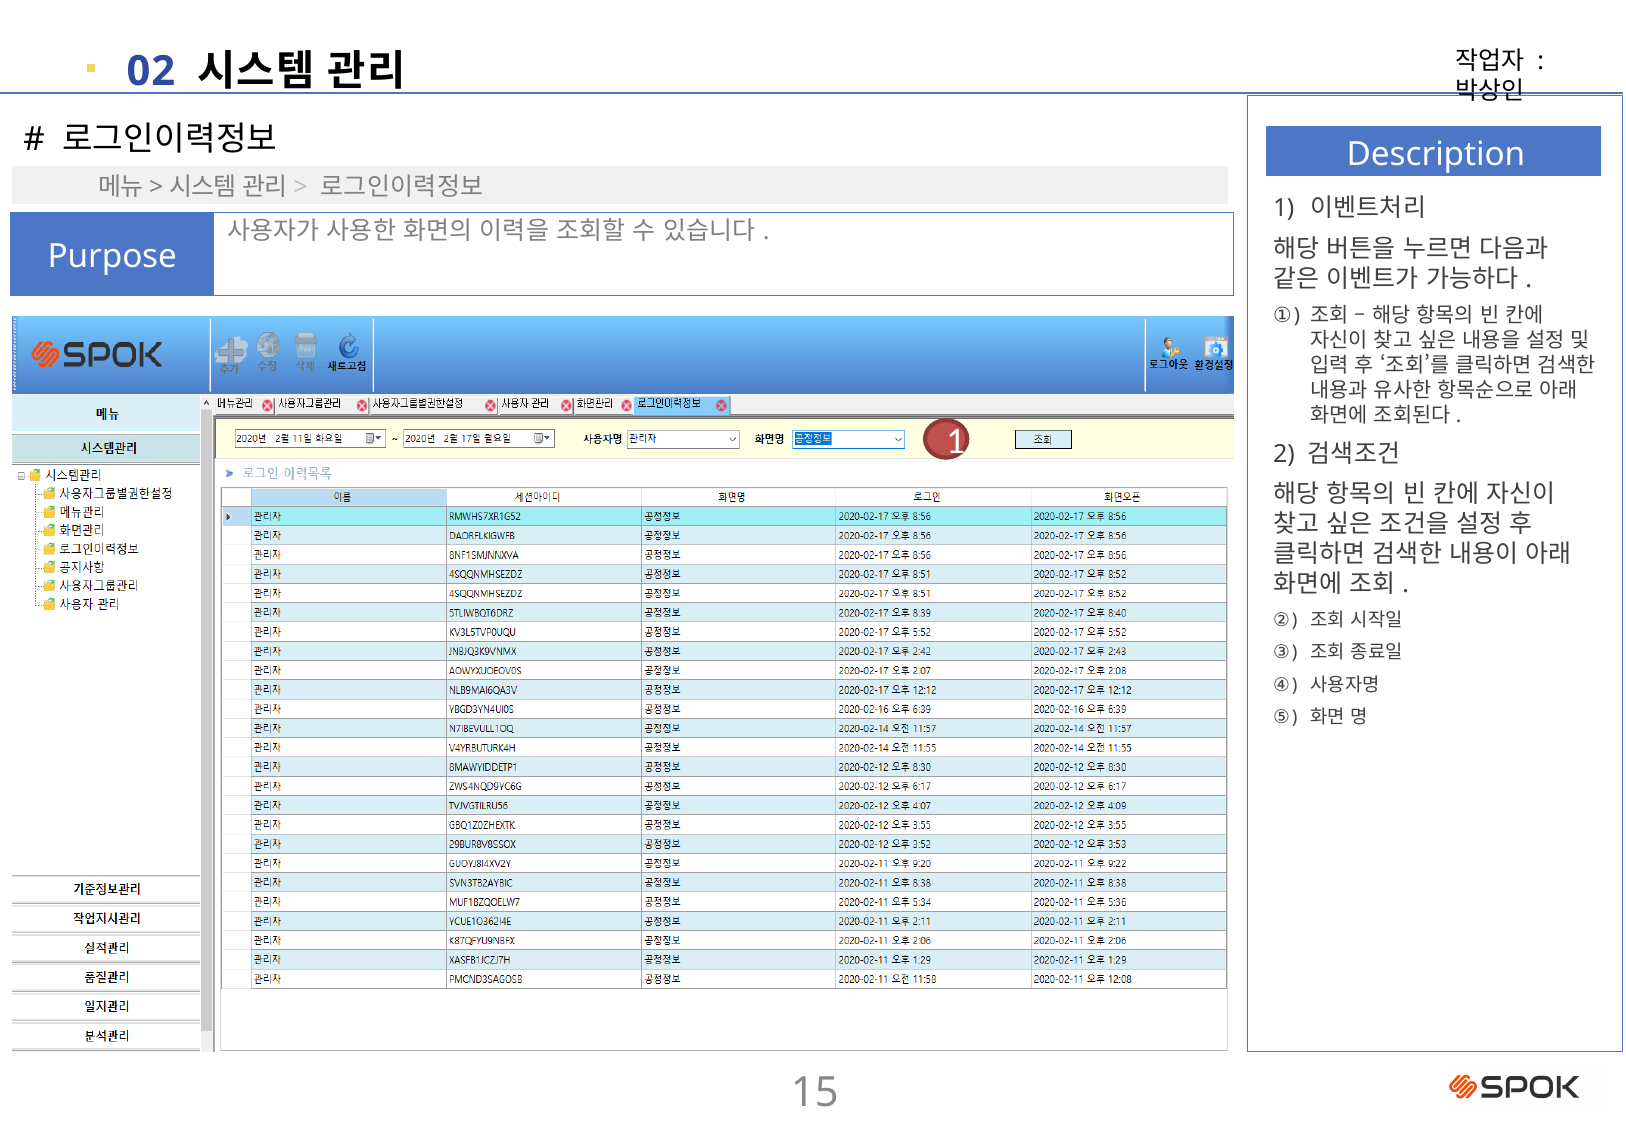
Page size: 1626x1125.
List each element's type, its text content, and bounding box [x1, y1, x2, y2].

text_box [87, 42, 408, 91]
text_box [11, 166, 1229, 205]
slide_number 15 [781, 1064, 844, 1116]
picture [12, 316, 1234, 1052]
picture [1449, 1060, 1610, 1114]
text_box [0, 92, 1623, 1052]
text_box 작업자 : 박상인 [1440, 37, 1625, 94]
